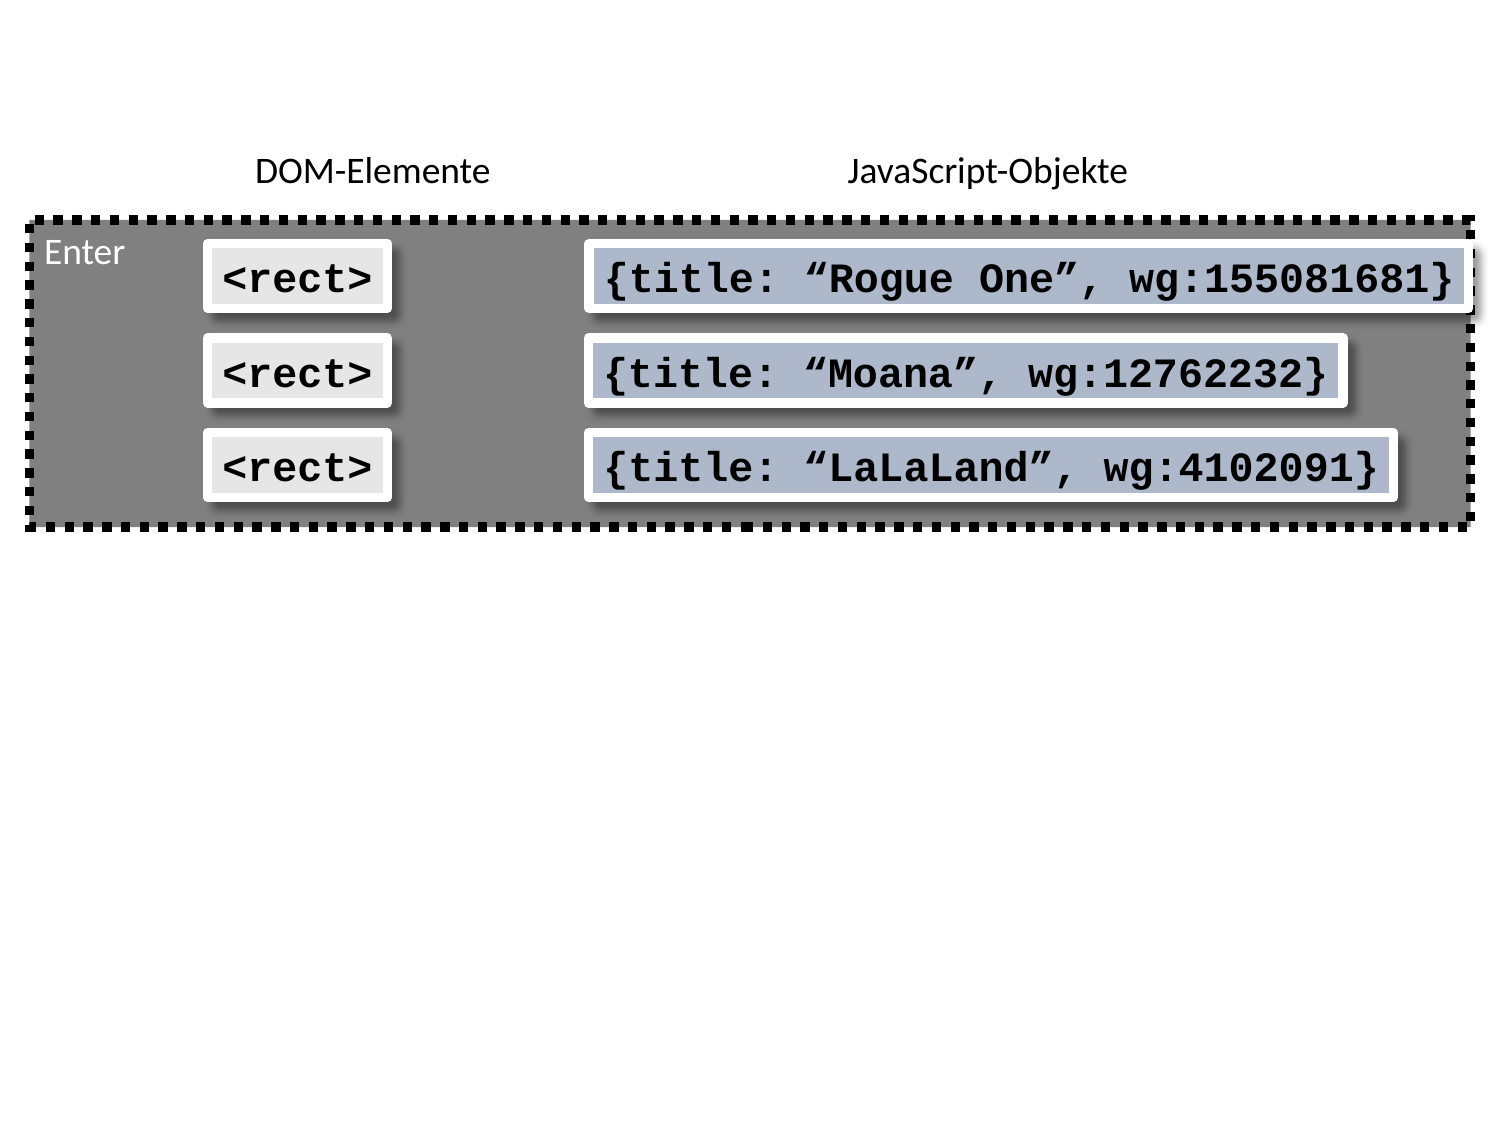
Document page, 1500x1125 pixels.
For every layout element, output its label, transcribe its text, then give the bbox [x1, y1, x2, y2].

text_box <rect> [207, 243, 388, 309]
text_box JavaScript-Objekte [833, 138, 1144, 198]
text_box <rect> [207, 338, 388, 403]
text_box {title: “Moana”, wg:12762232} [588, 338, 1344, 403]
text_box <rect> [207, 432, 388, 498]
text_box DOM-Elemente [240, 138, 506, 198]
text_box {title: “LaLaLand”, wg:4102091} [588, 432, 1394, 498]
text_box Enter [28, 219, 1472, 528]
text_box {title: “Rogue One”, wg:155081681} [589, 243, 1469, 309]
